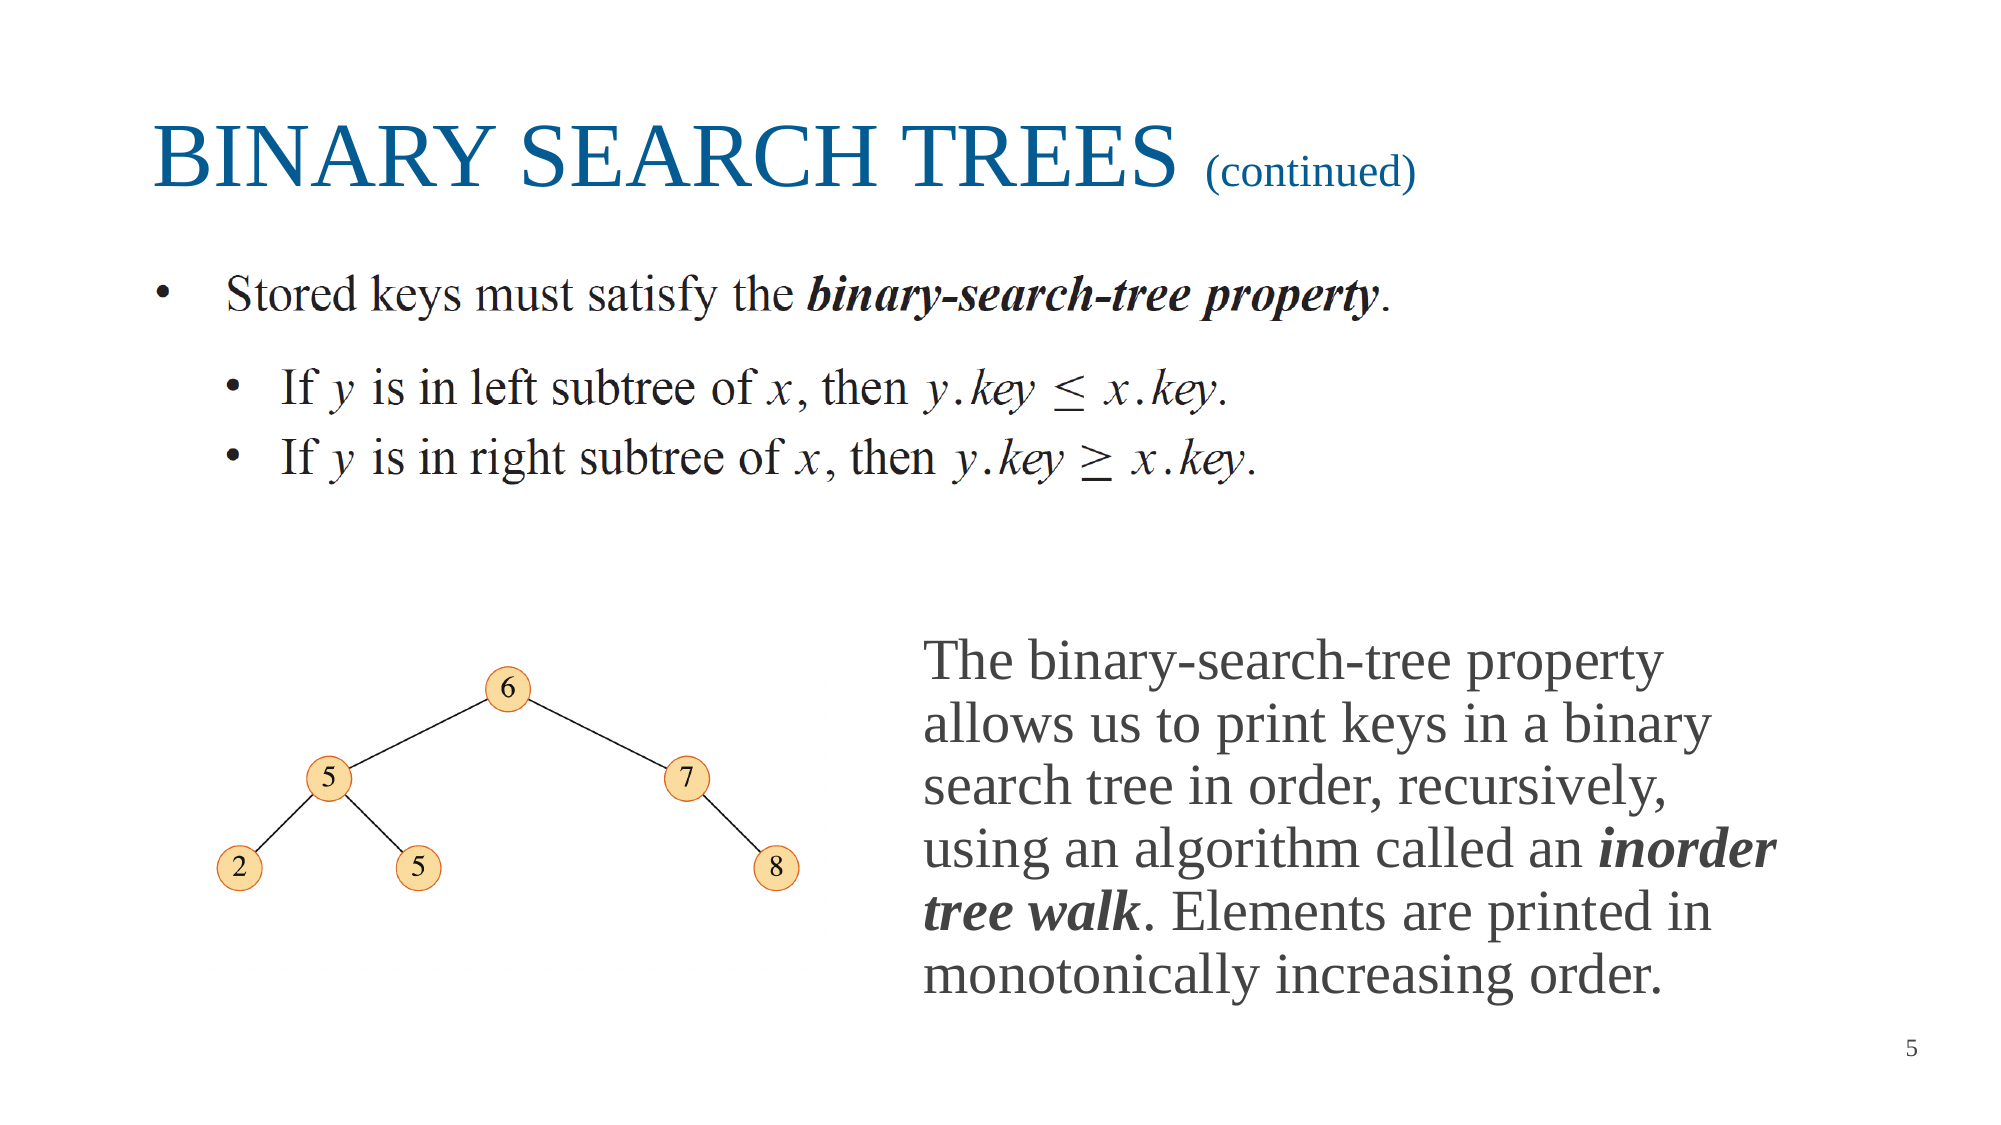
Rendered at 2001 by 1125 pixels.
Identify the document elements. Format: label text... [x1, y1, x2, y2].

slide_number 5 [1483, 1016, 1934, 1077]
picture [149, 265, 1417, 504]
title BINARY SEARCH TREES (continued) [137, 48, 1863, 266]
picture [205, 666, 829, 974]
text_box The binary-search-tree property allows us to print keys in a binary search tree in order, recursively, using an algorithm called an inorder tree walk. Elements are printed in monotonically increasing order. [908, 621, 1795, 926]
